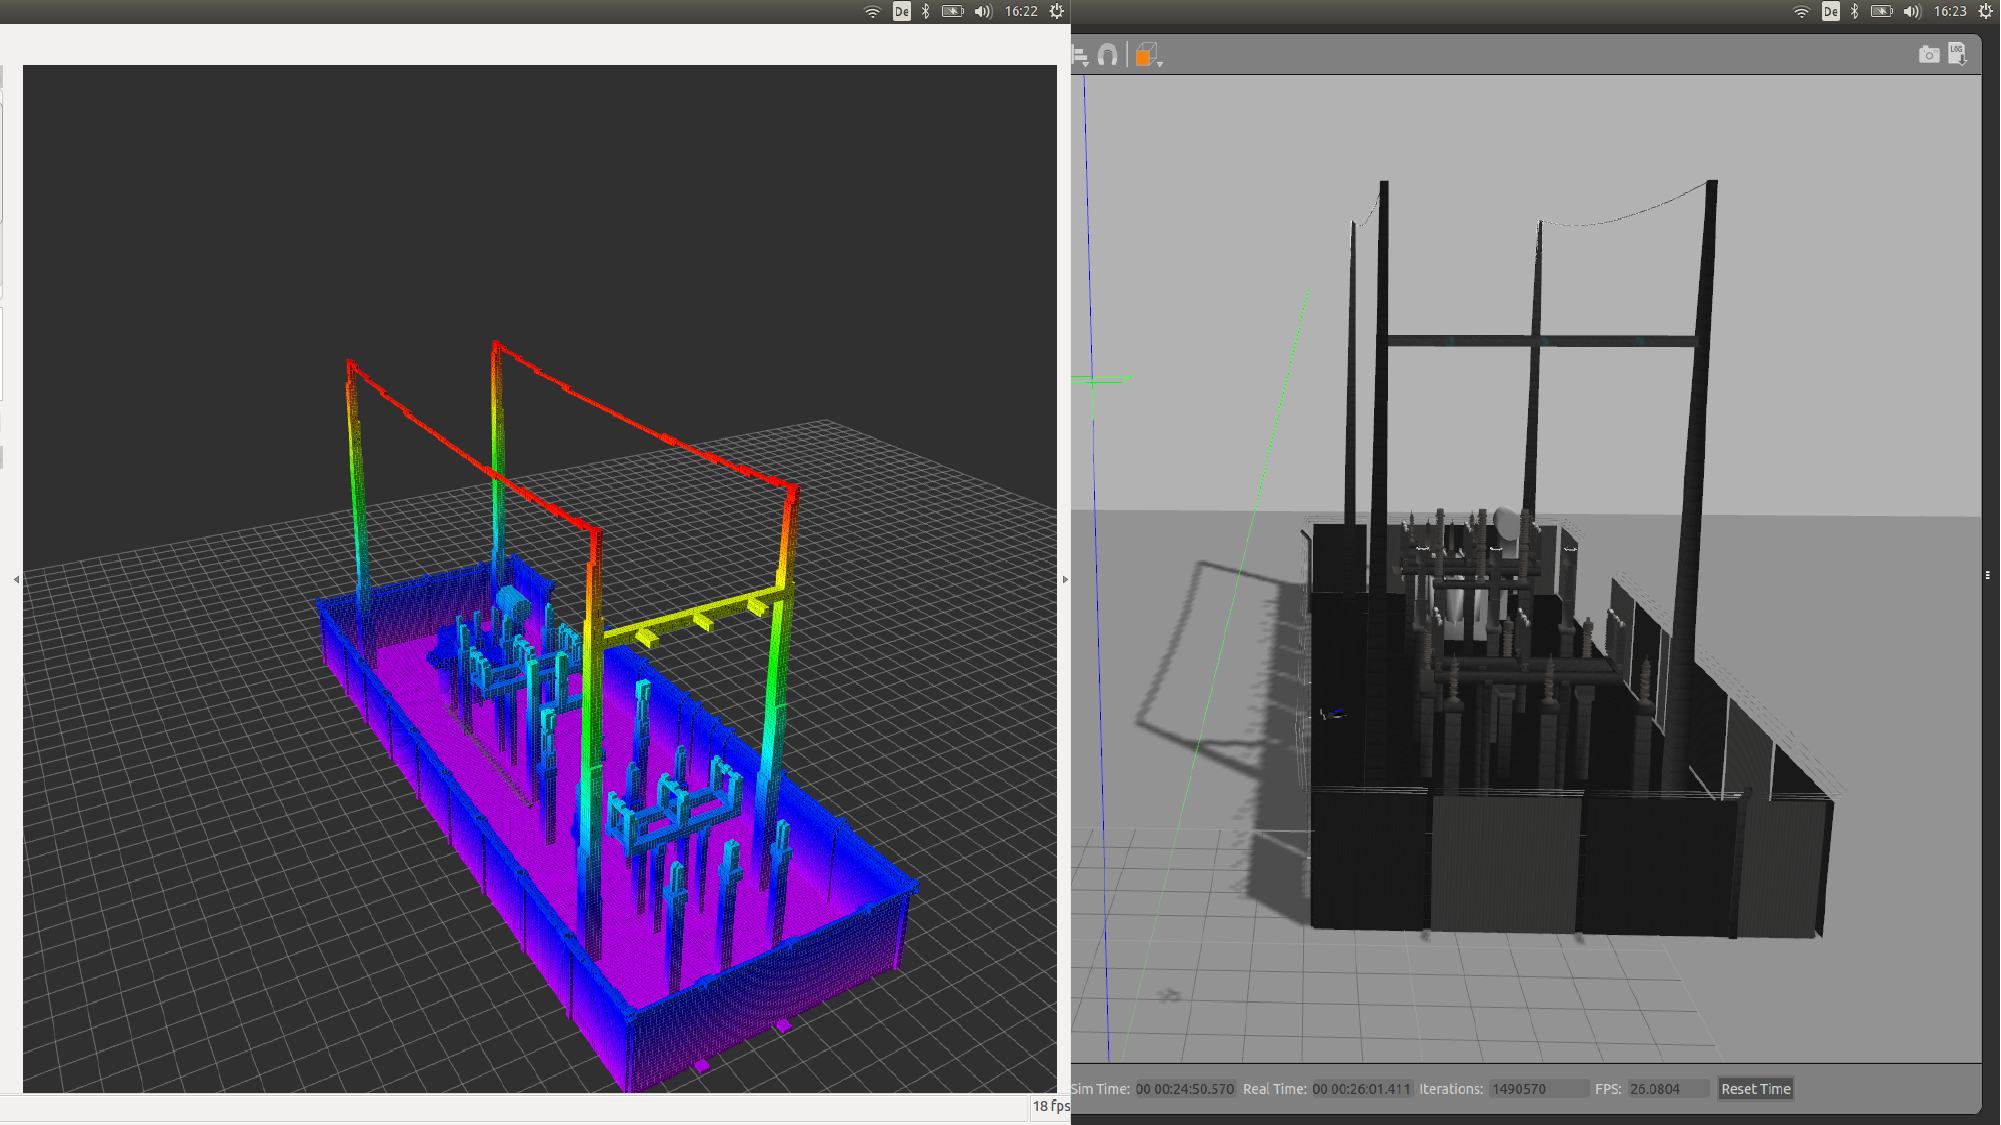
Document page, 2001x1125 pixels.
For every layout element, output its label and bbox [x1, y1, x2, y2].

text_box [0, 0, 2000, 1125]
